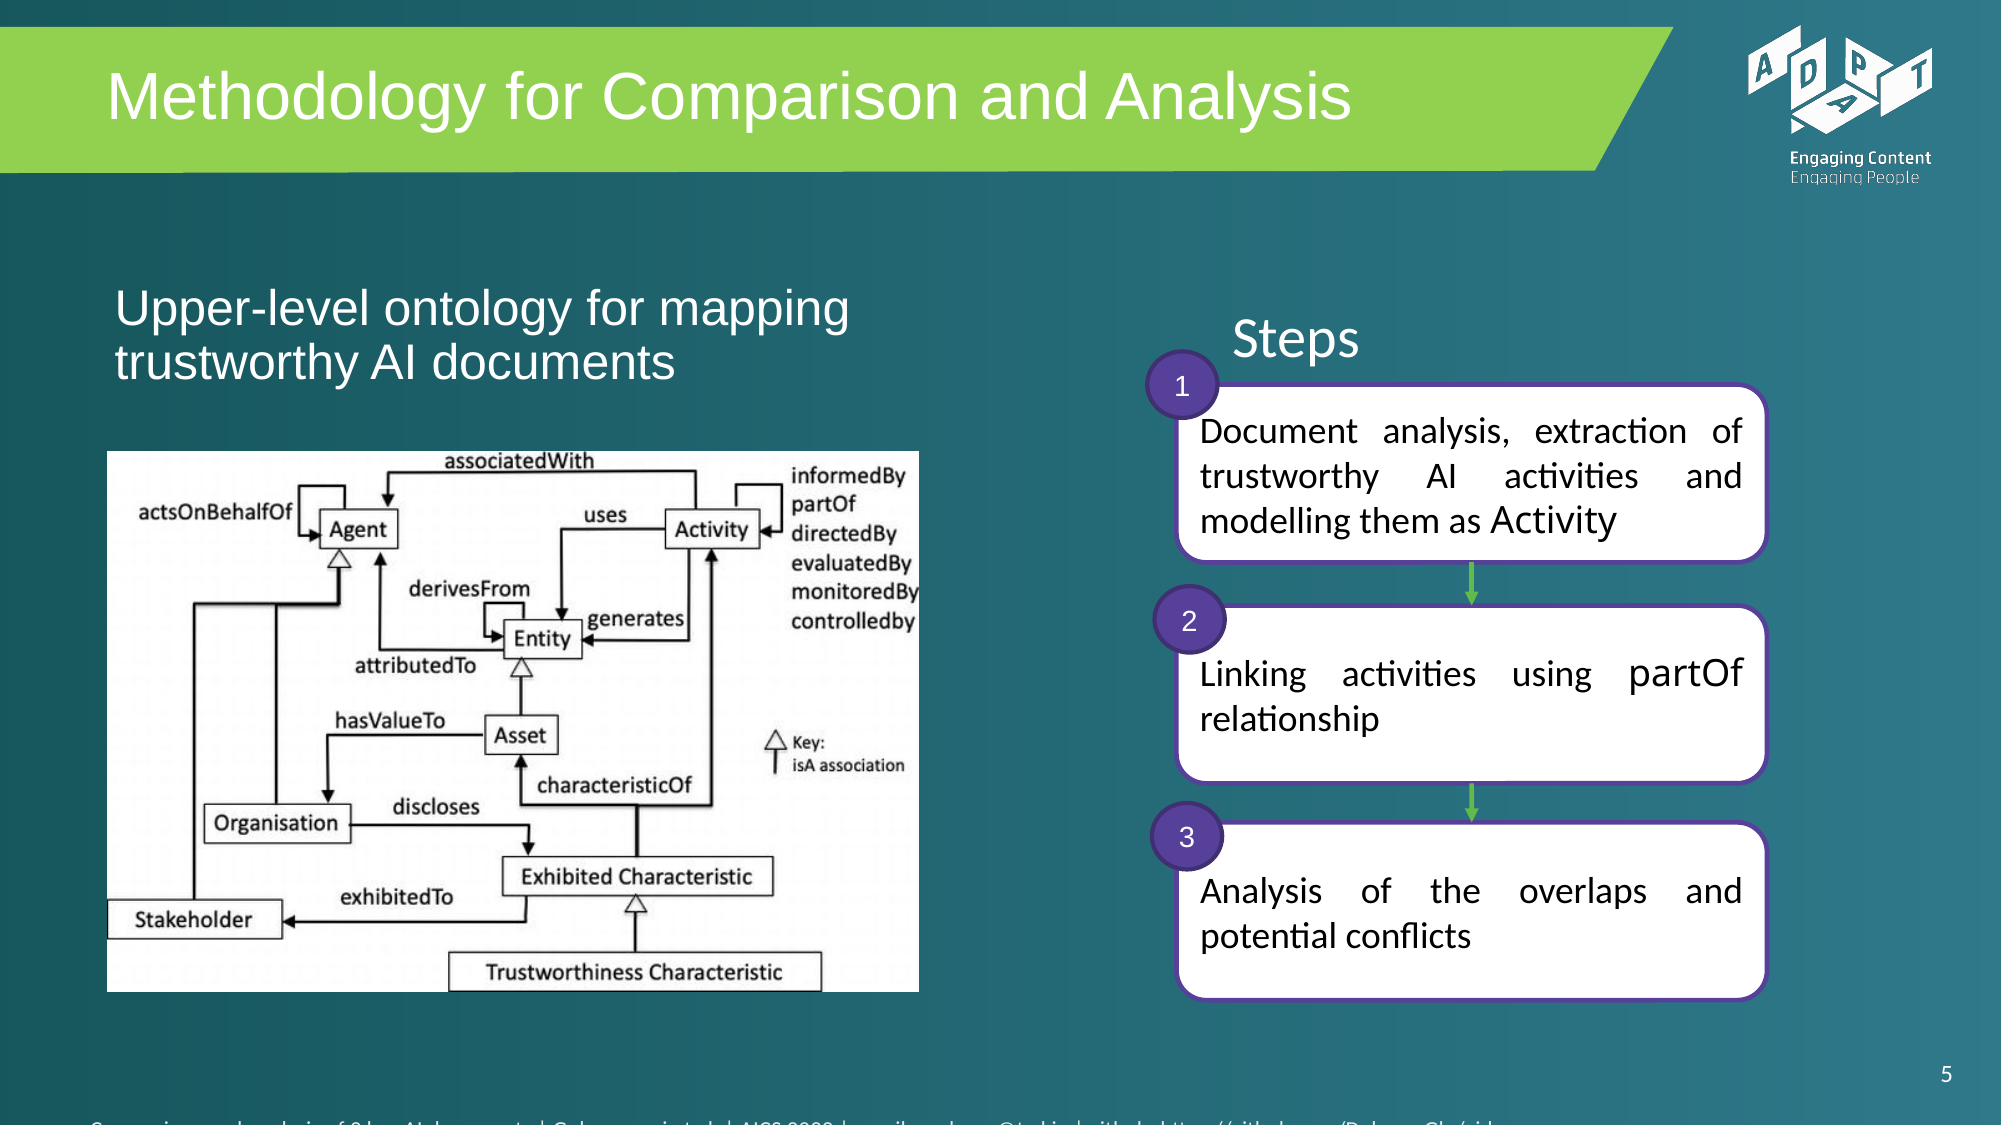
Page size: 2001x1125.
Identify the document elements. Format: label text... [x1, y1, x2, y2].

slide_number 4 [1518, 1042, 1969, 1103]
picture [107, 450, 919, 992]
text_box Analysis of the overlaps and potential conflicts [1174, 820, 1770, 1003]
text_box Steps [1217, 291, 1618, 377]
text_box 1 [1145, 349, 1220, 421]
picture [1748, 24, 1932, 185]
text_box 3 [1149, 800, 1225, 872]
title Methodology for Comparison and Analysis [91, 39, 1572, 156]
text_box 2 [1152, 583, 1227, 655]
list Upper-level ontology for mapping trustworthy AI documents [91, 275, 953, 992]
text_box Document analysis, extraction of trustworthy AI activities and modelling them as Activity [1174, 382, 1770, 565]
text_box Linking activities using partOf relationship [1174, 603, 1770, 786]
